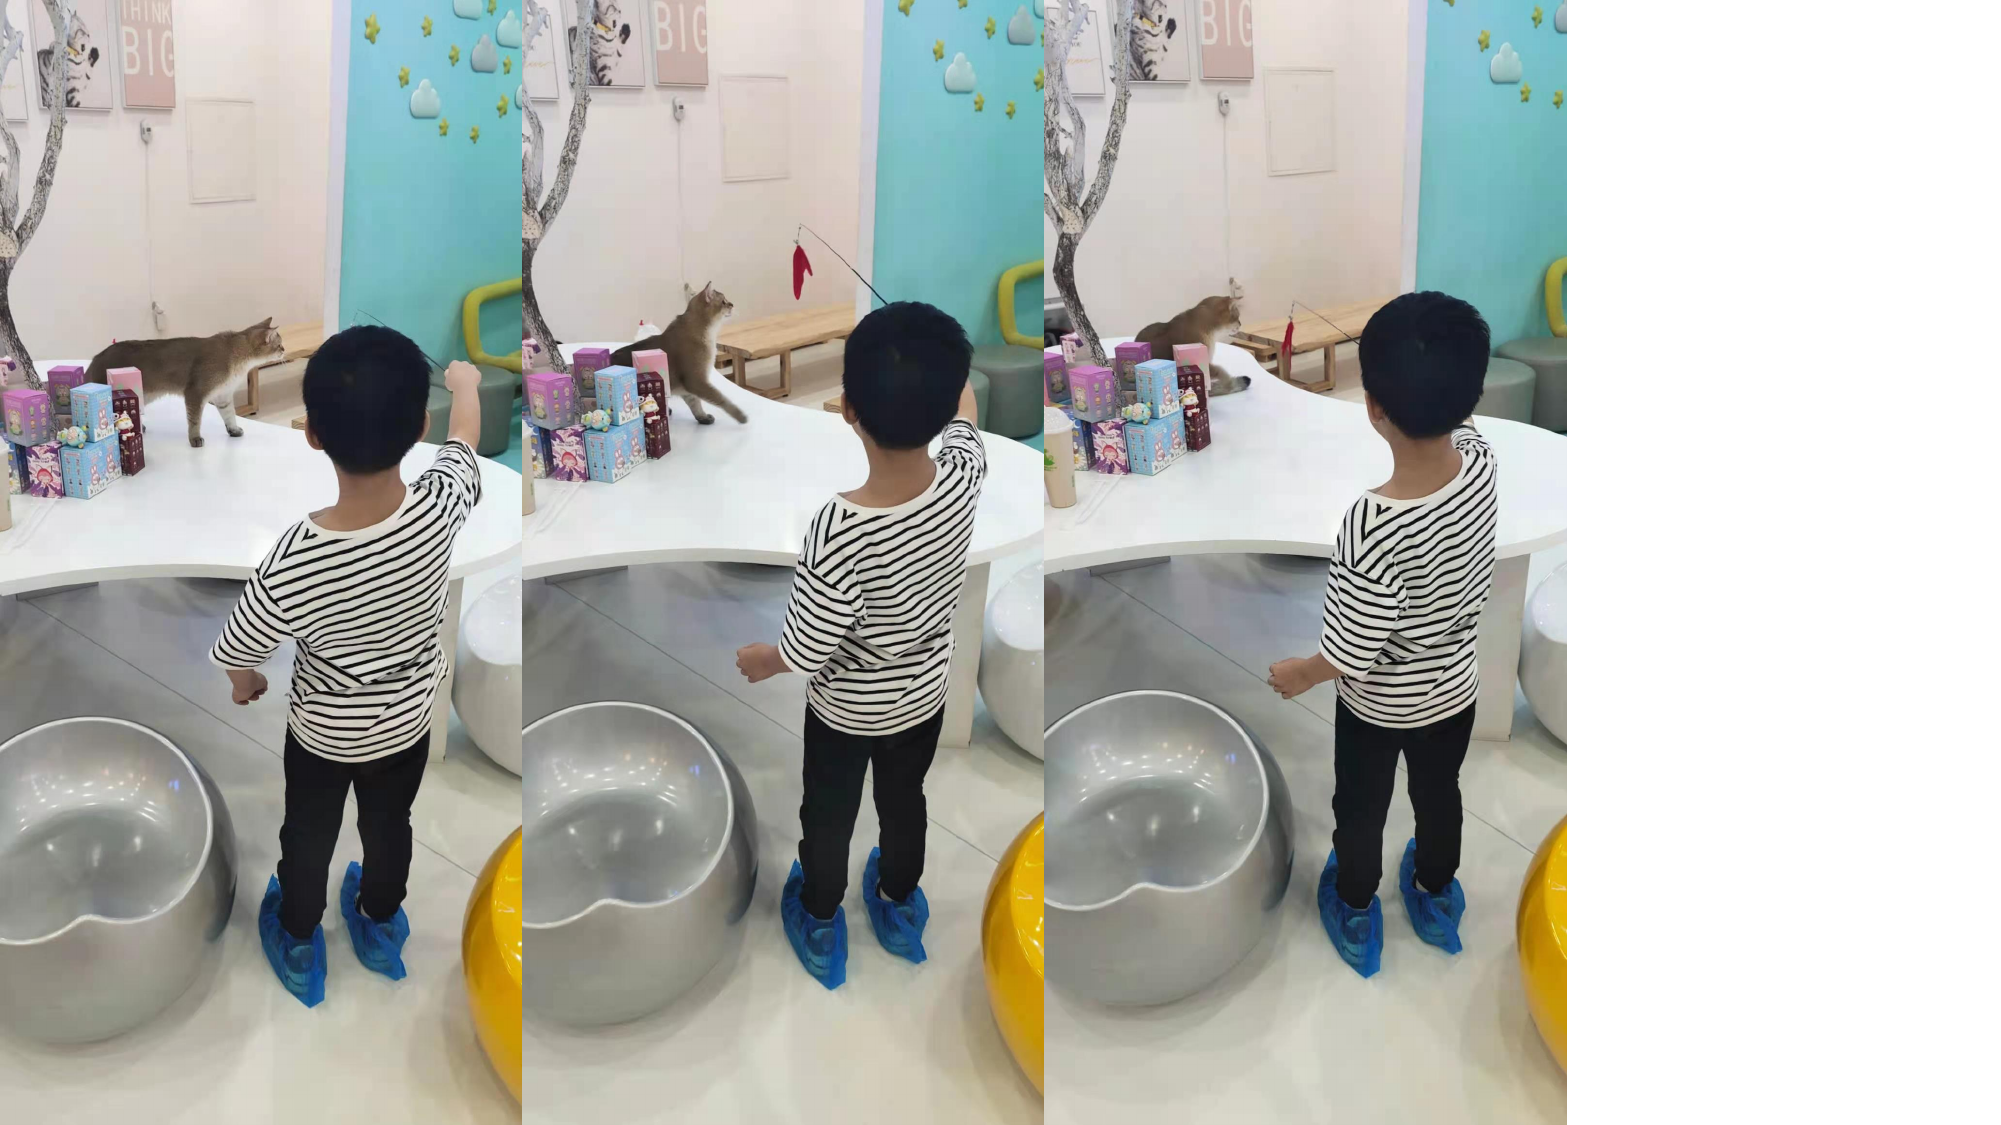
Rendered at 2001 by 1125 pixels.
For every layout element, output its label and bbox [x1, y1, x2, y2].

picture [0, 0, 1567, 1125]
